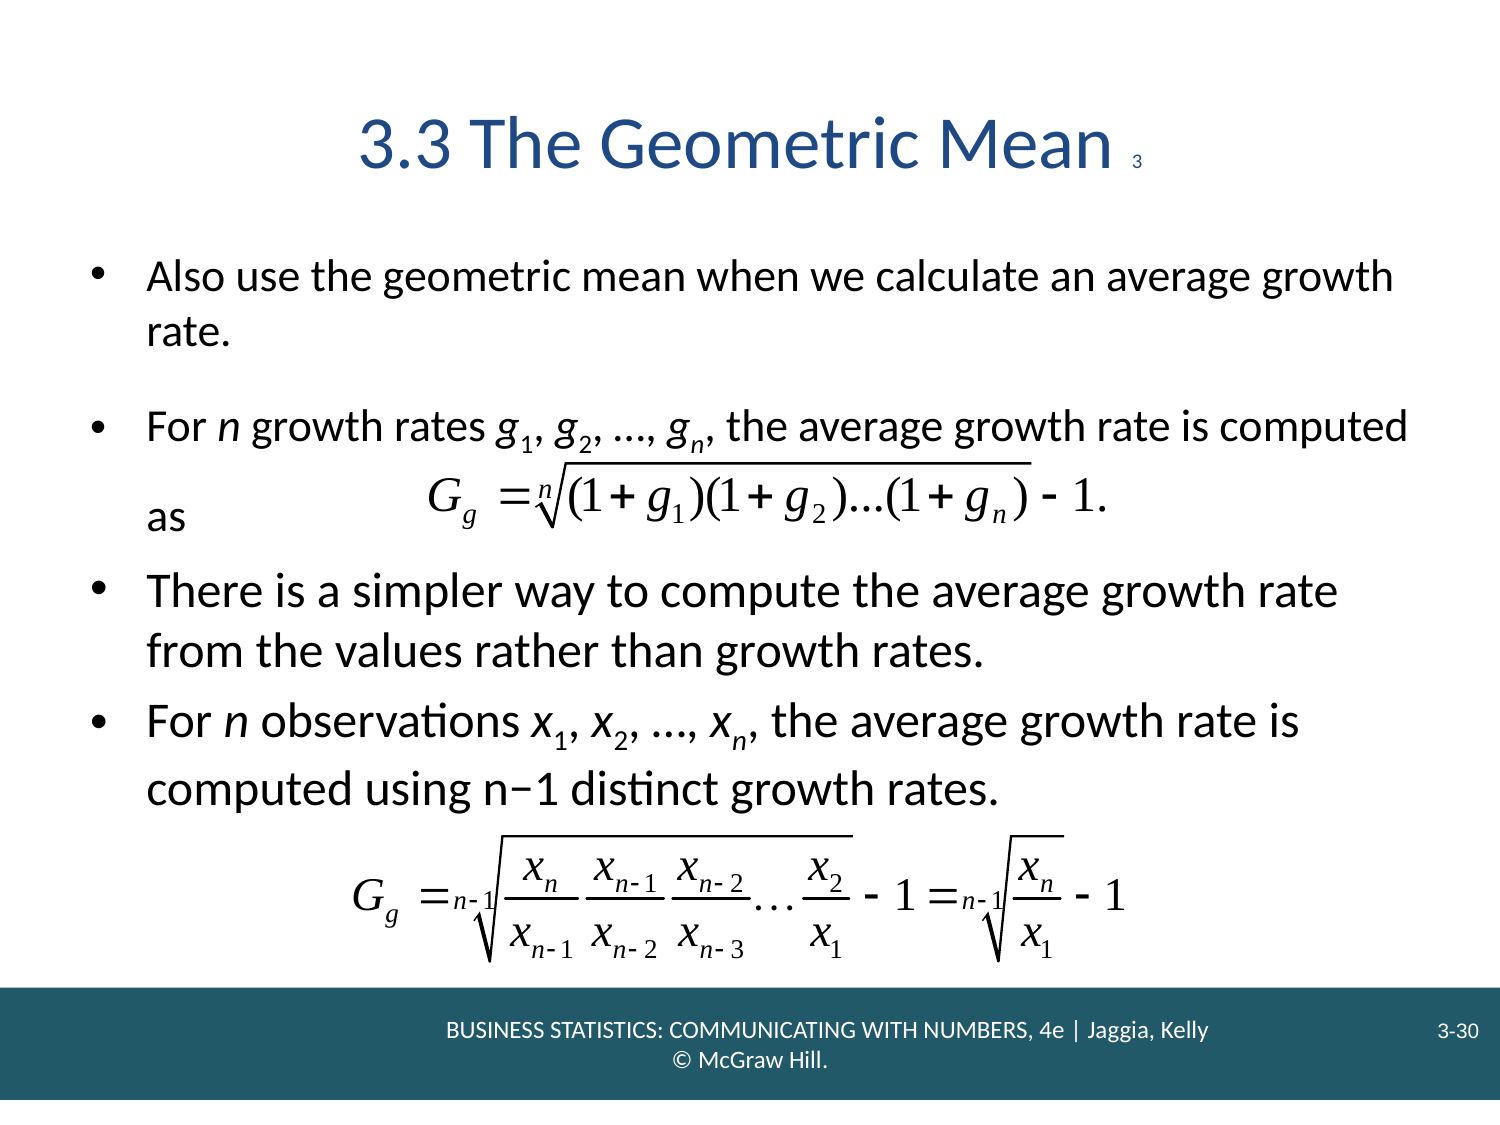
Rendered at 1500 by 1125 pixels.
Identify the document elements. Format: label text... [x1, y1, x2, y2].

title 3.3 The Geometric Mean 3 [75, 45, 1425, 233]
list There is a simpler way to compute the average growth rate from the values rather than growth rates. For n observations x1, x2, …, xn, the average growth rate is computed using n−1 distinct growth rates. [75, 549, 1425, 813]
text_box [345, 824, 1134, 973]
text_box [420, 452, 1116, 541]
list Also use the geometric mean when we calculate an average growth rate. For n growth rates g1, g2, …, gn, the average growth rate is computed as [75, 237, 1425, 541]
